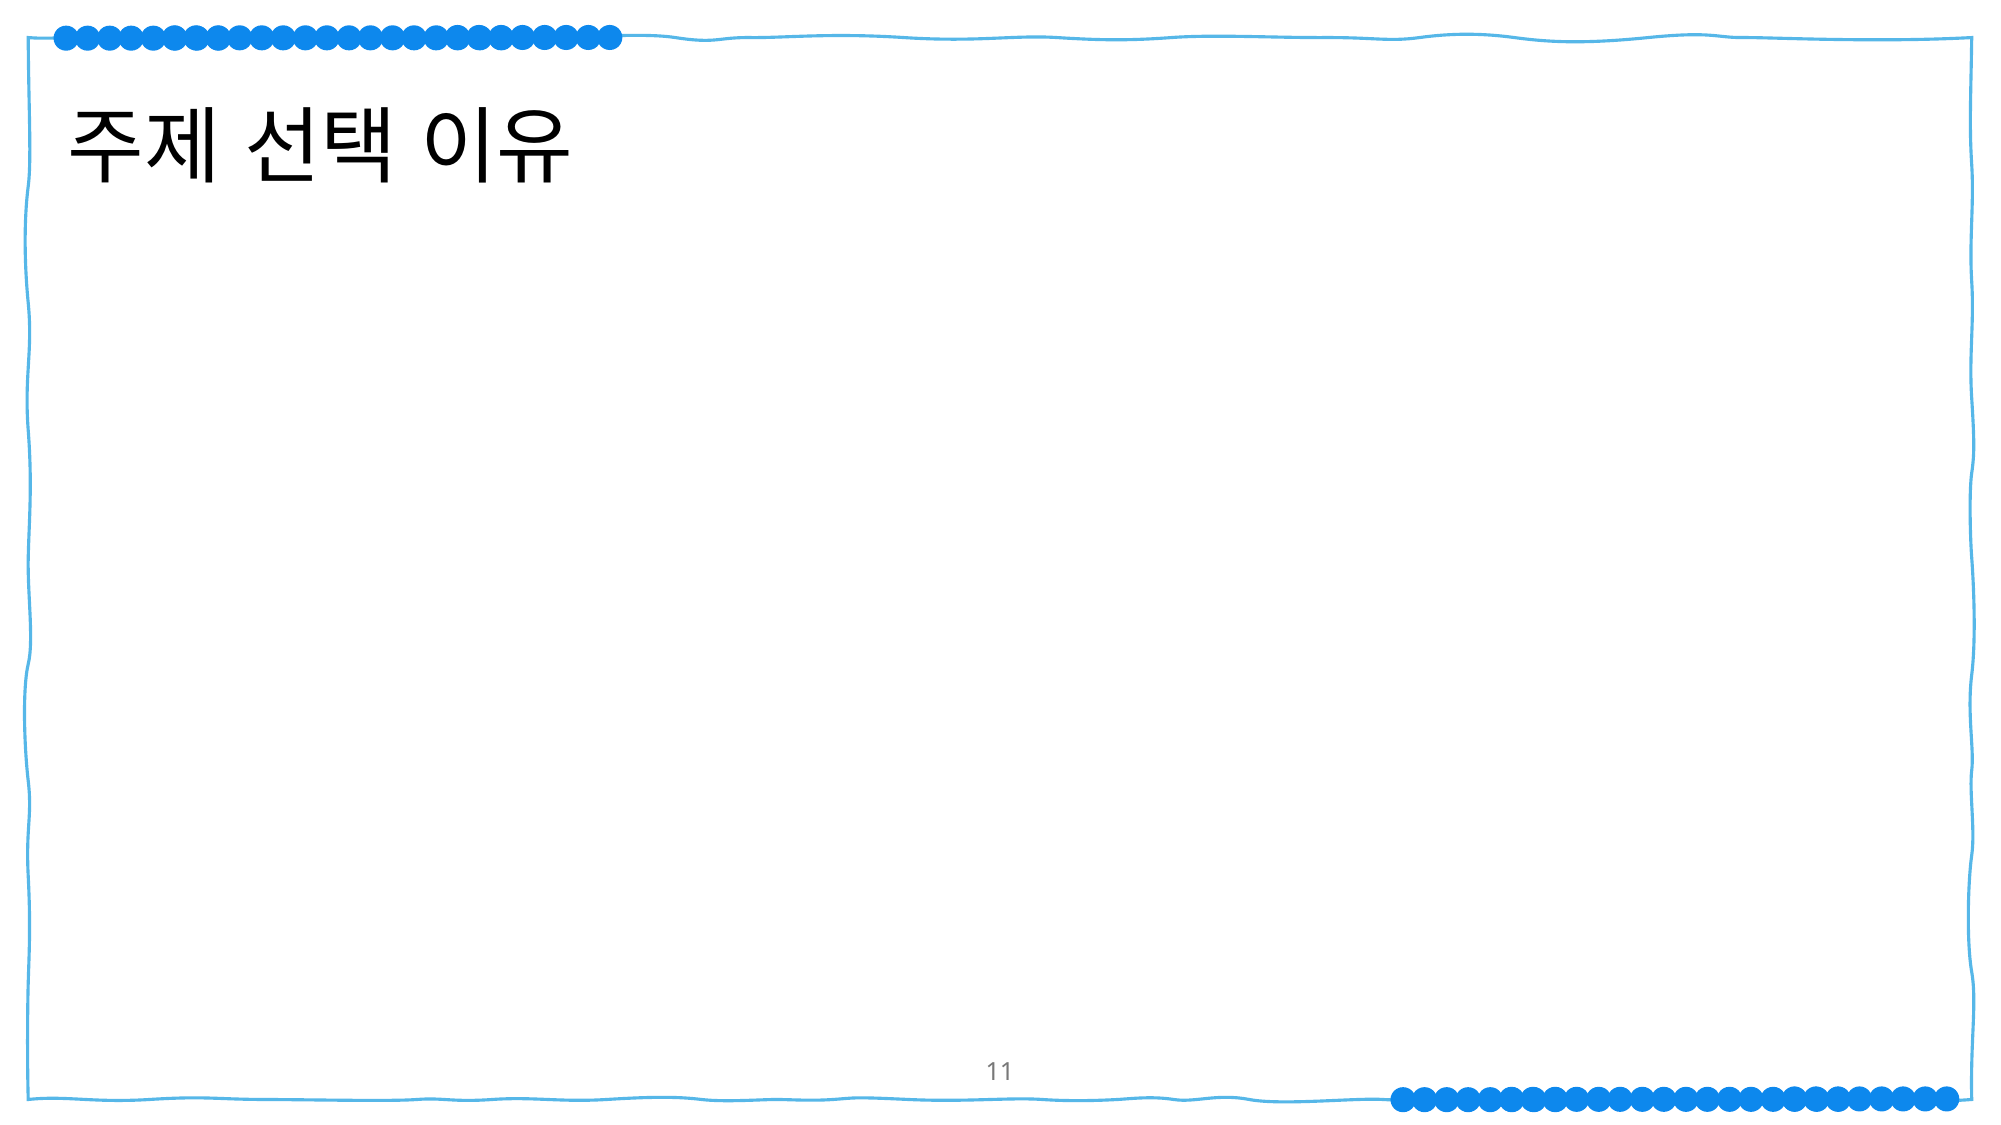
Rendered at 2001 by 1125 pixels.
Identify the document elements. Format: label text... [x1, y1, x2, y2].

slide_number 10 [1094, 1099, 1225, 1103]
text_box [22, 32, 1976, 1104]
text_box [53, 24, 623, 52]
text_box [1389, 1085, 1960, 1113]
